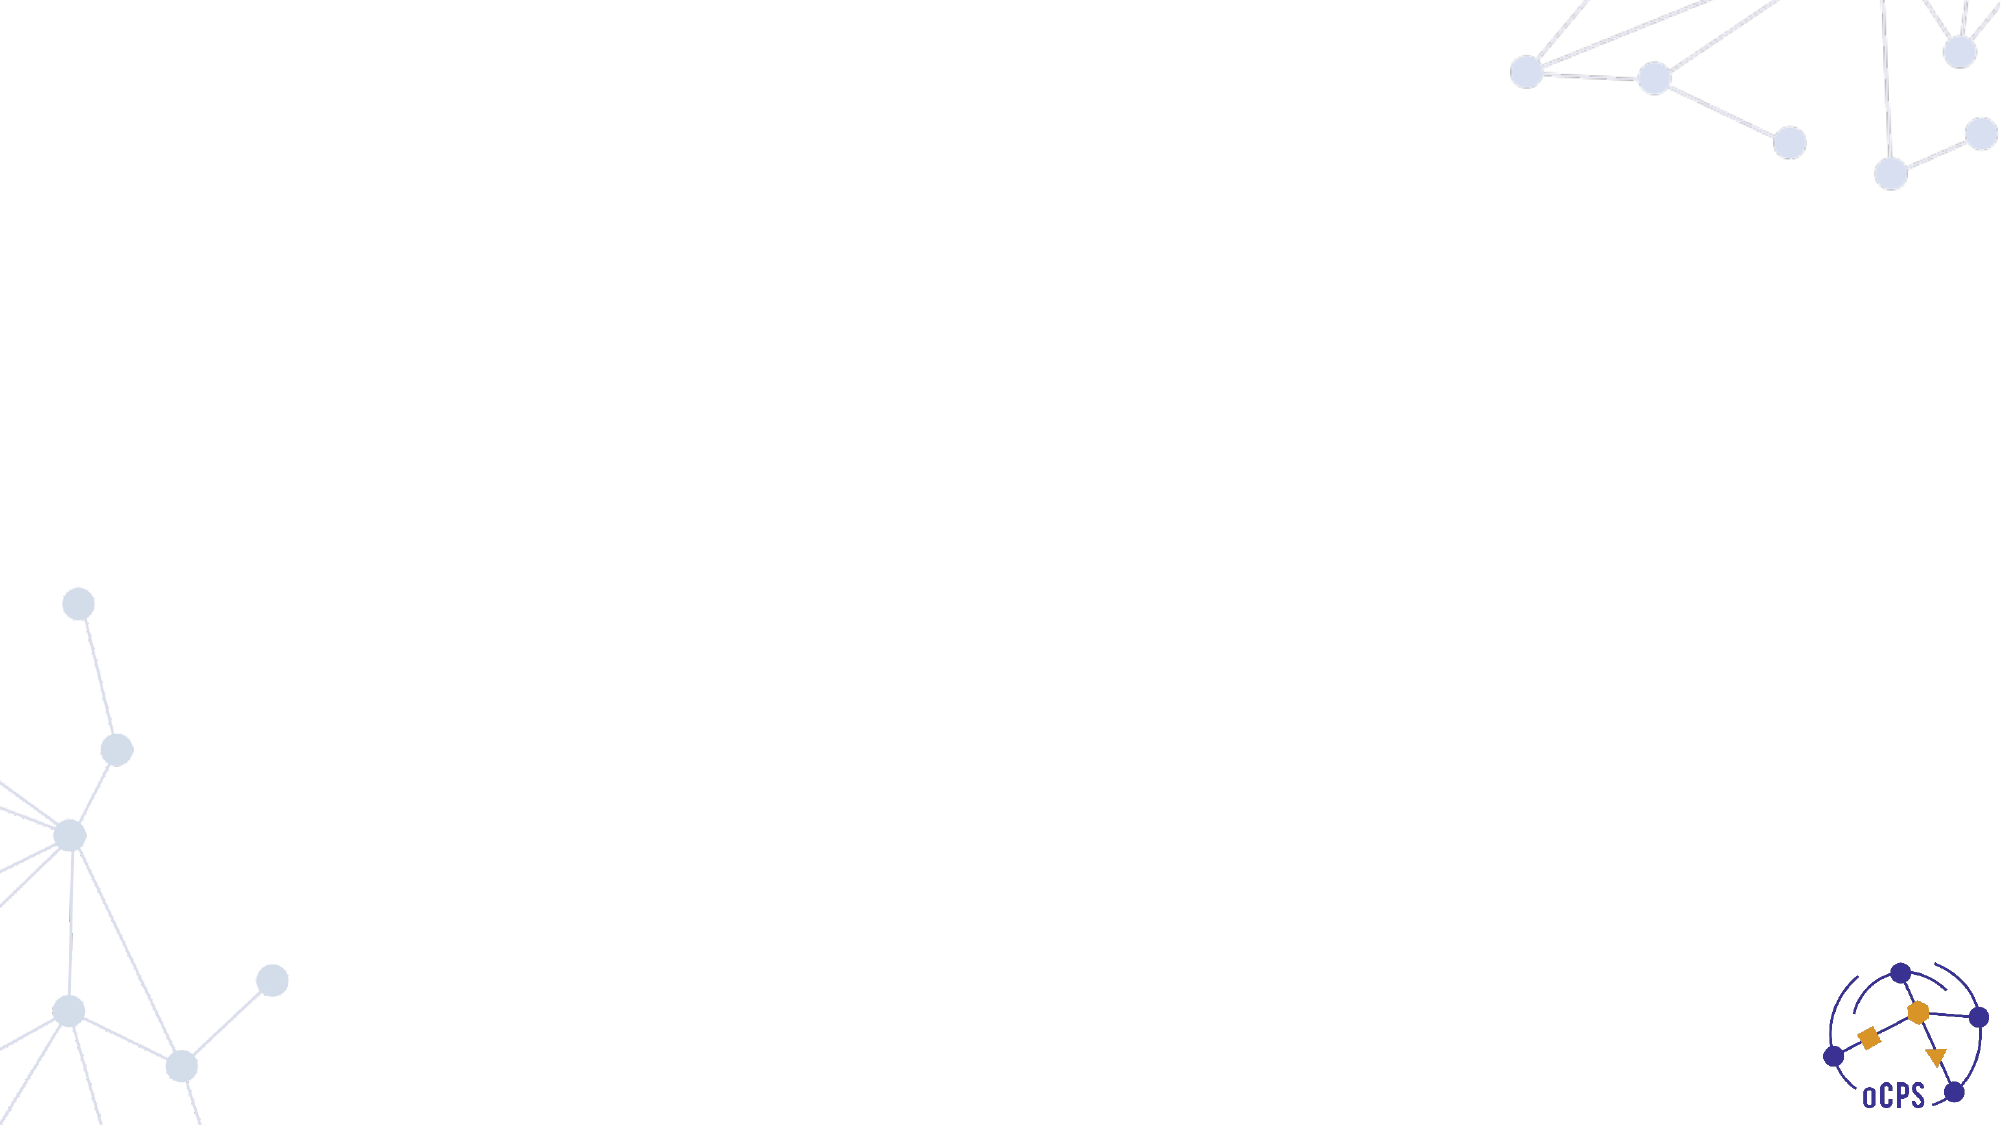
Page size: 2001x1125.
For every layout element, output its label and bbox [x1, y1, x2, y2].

picture [1823, 962, 1989, 1108]
picture [0, 575, 319, 1125]
